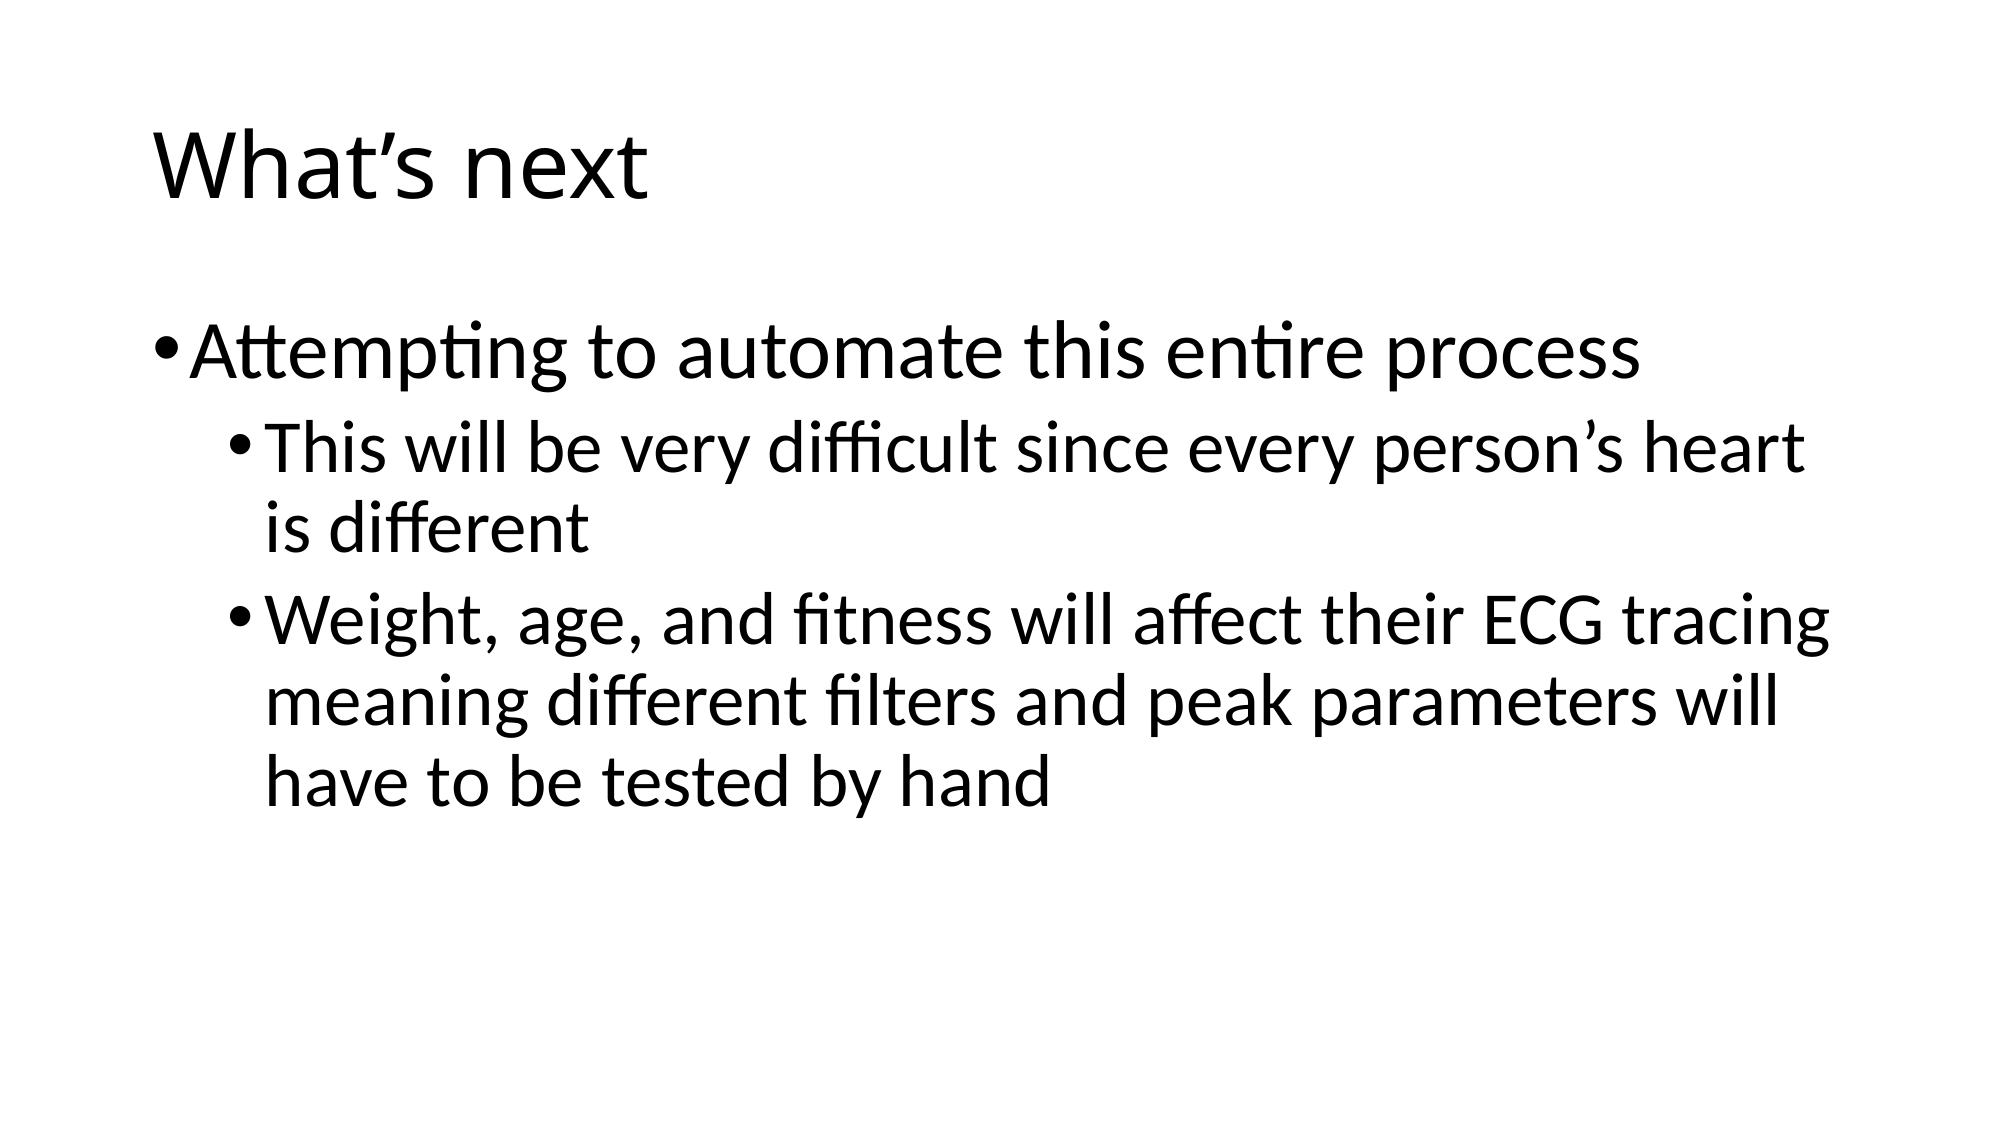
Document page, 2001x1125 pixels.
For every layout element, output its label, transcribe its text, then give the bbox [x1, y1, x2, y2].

title What’s next [137, 59, 1863, 278]
list Attempting to automate this entire process This will be very difficult since every person’s heart is different Weight, age, and fitness will affect their ECG tracing meaning different filters and peak parameters will have to be tested by hand [137, 299, 1863, 1014]
